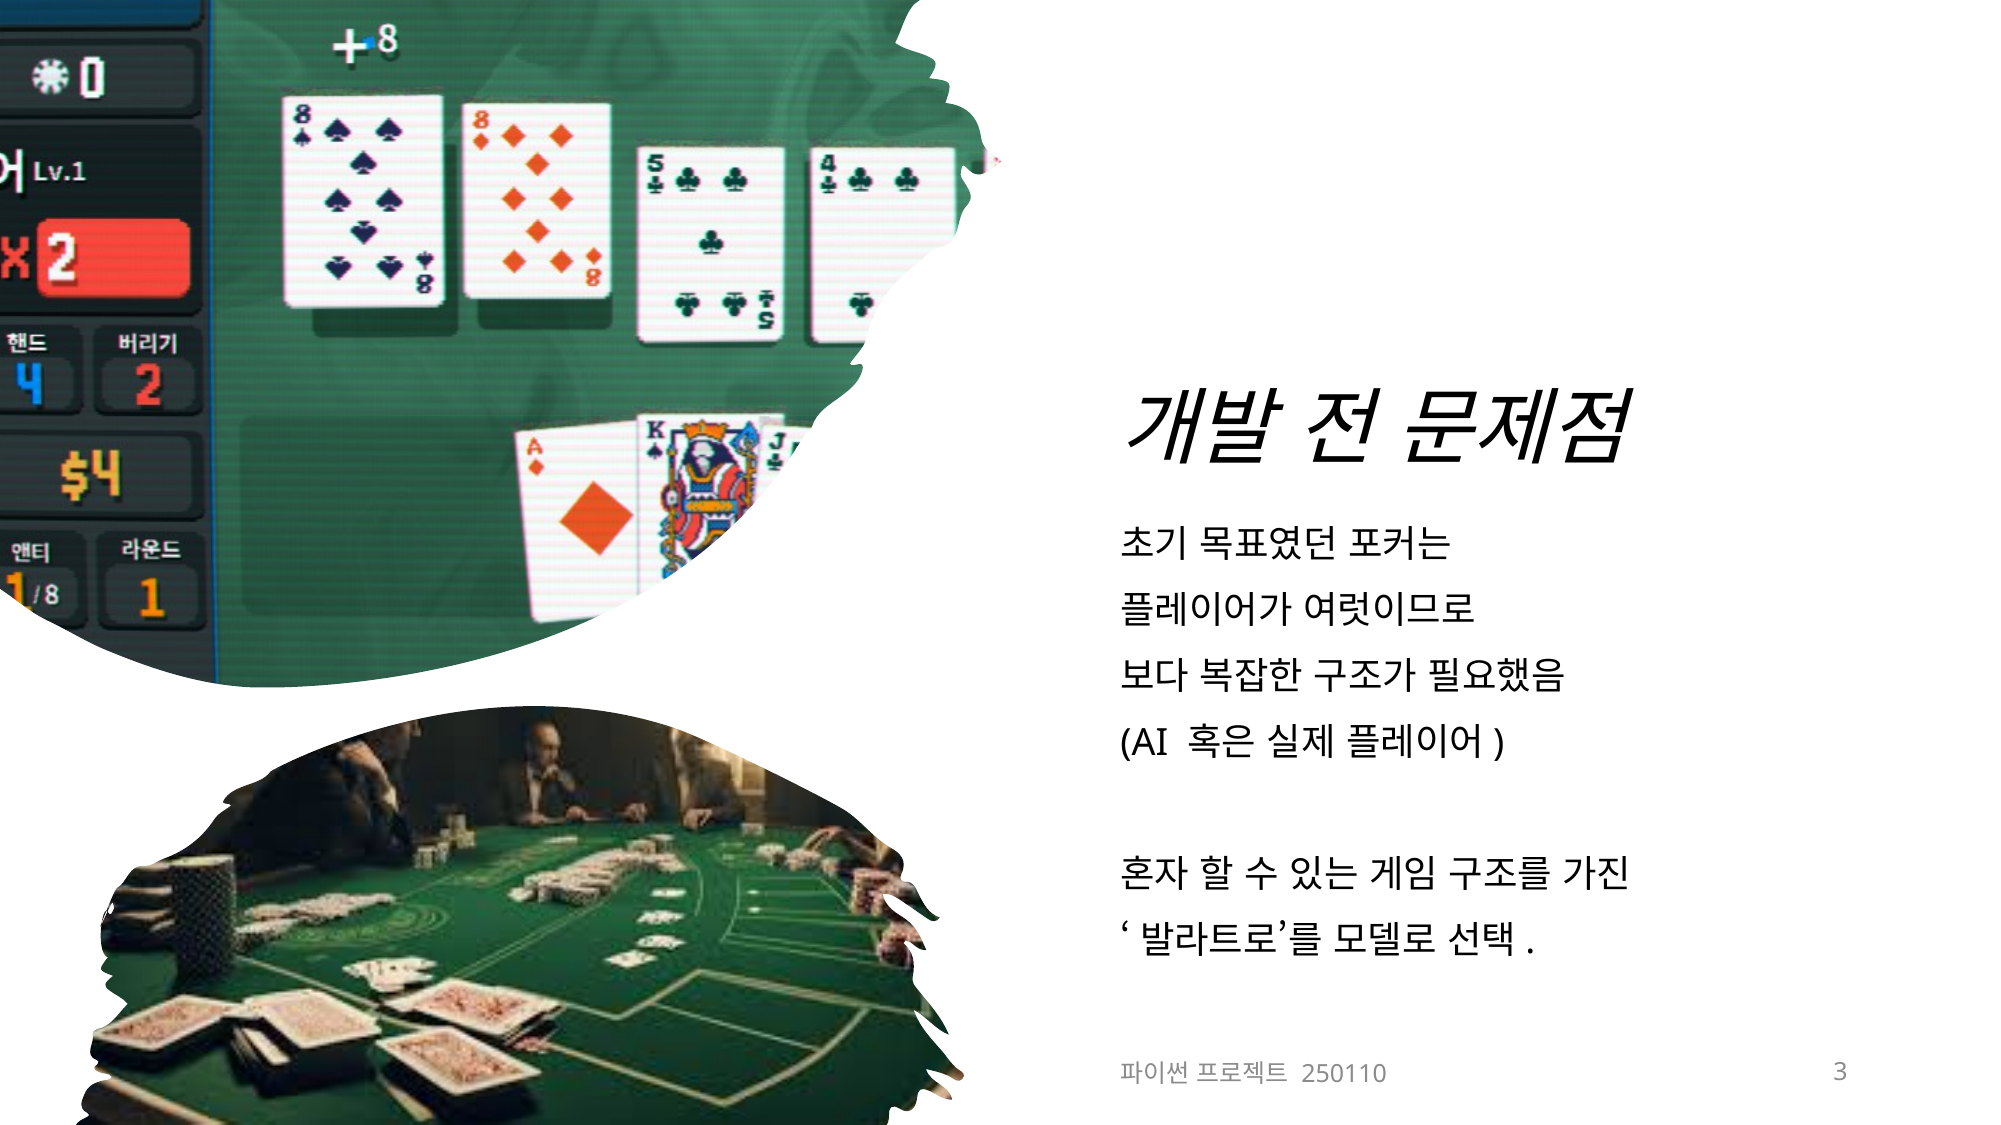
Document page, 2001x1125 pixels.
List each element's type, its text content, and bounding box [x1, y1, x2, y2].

footer 파이썬 프로젝트 250110 [1105, 1042, 1412, 1103]
list 초기 목표였던 포커는 플레이어가 여럿이므로 보다 복잡한 구조가 필요했음 (AI 혹은 실제 플레이어) 혼자 할 수 있는 게임 구조를 가진 ‘발라트로’를 모델로 선택. [1105, 513, 1863, 1014]
picture [0, 0, 1002, 688]
slide_number 3 [1412, 1042, 1863, 1103]
title 개발 전 문제점 [1105, 60, 1863, 483]
picture [75, 706, 964, 1125]
